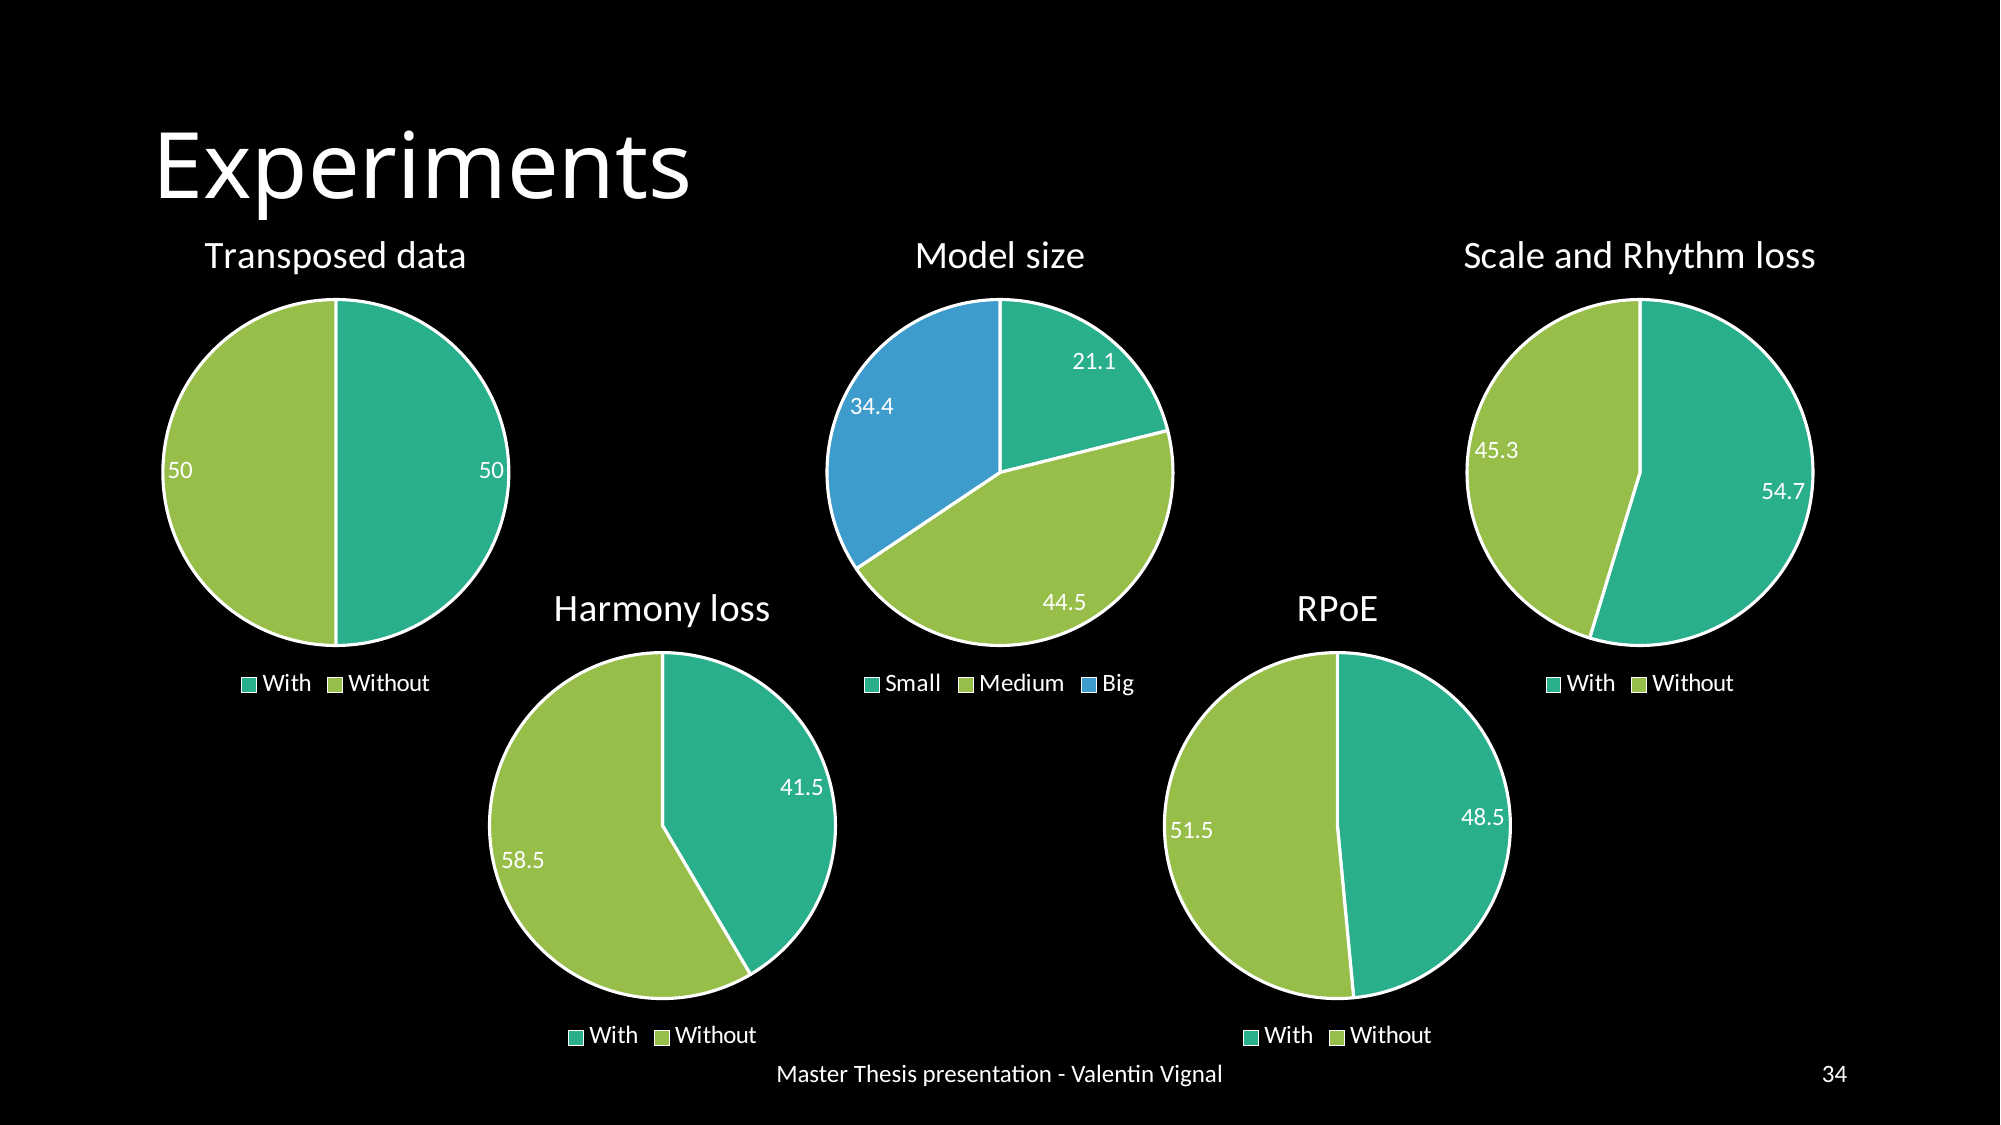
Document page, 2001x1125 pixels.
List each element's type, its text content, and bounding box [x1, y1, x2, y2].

footer Master Thesis presentation - Valentin Vignal [662, 1057, 1338, 1103]
title Experiments [137, 59, 1863, 278]
chart [96, 209, 2000, 1057]
slide_number 34 [1412, 1042, 1863, 1103]
